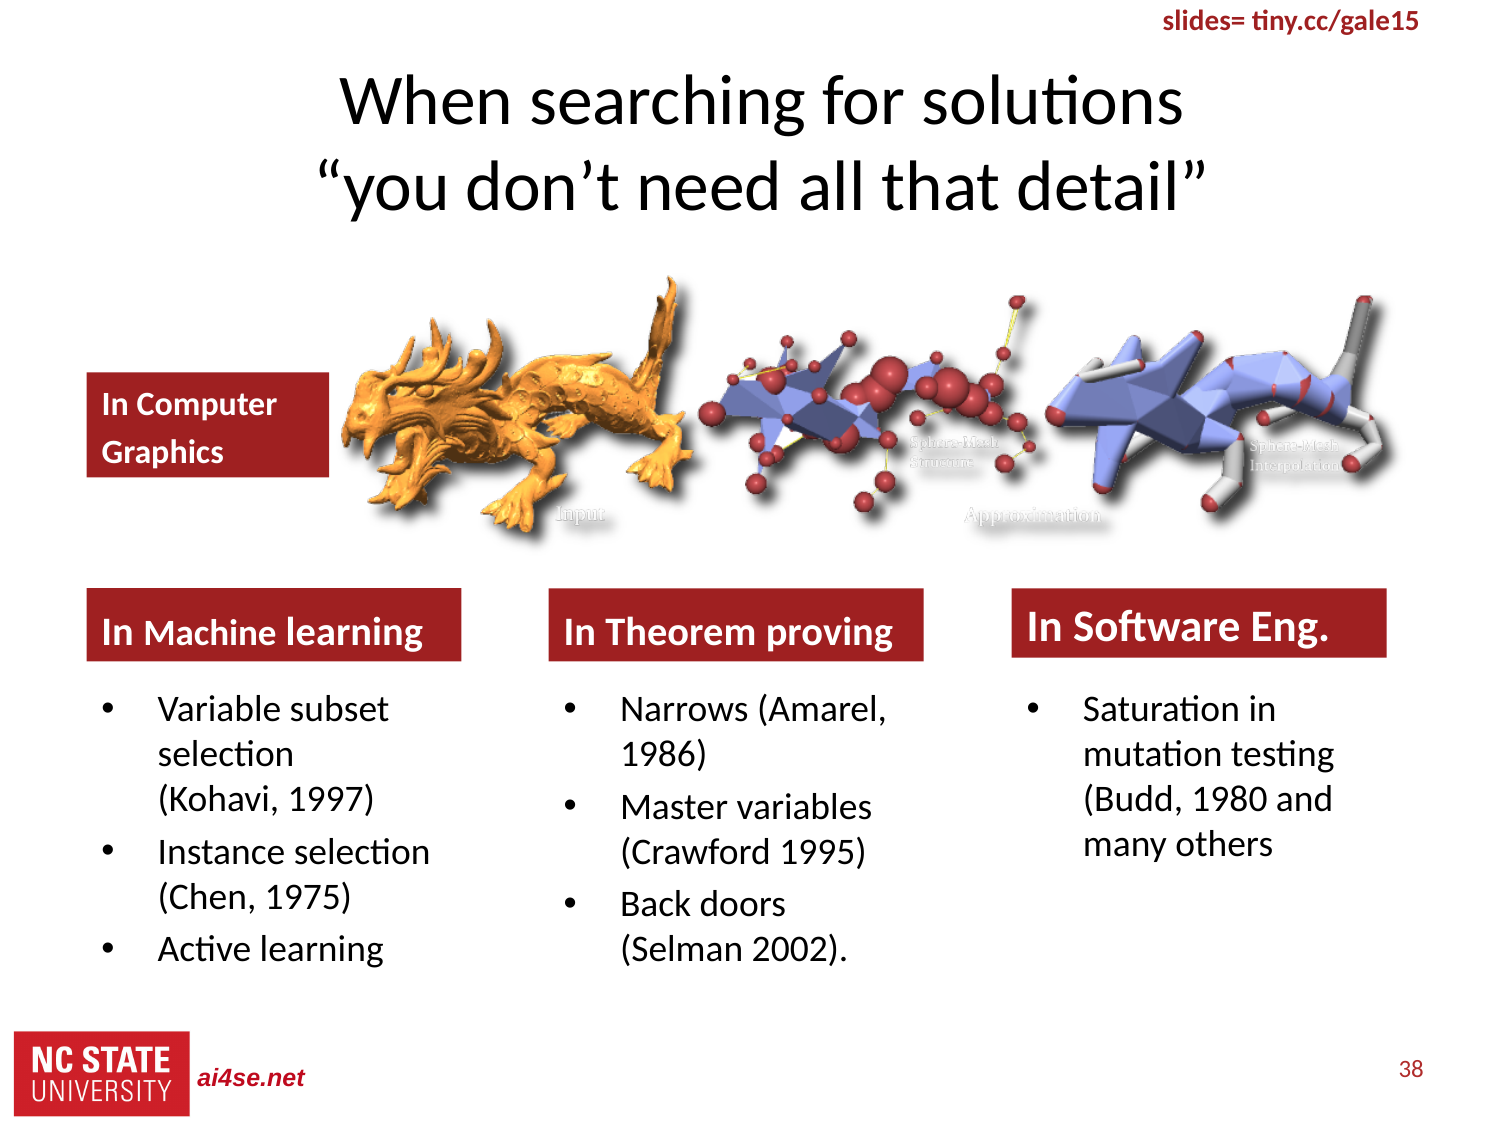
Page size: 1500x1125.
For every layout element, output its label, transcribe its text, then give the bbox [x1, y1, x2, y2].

text_box In Machine learning [84, 586, 464, 664]
text_box In Computer Graphics [84, 370, 328, 479]
list In Theorem proving [547, 586, 926, 664]
text_box Variable subset selection (Kohavi, 1997) Instance selection (Chen, 1975) Active learning [86, 676, 462, 1050]
list Narrows (Amarel, 1986) Master variables (Crawford 1995) Back doors (Selman 2002). [548, 676, 924, 1050]
picture [13, 1030, 191, 1118]
title When searching for solutions “you don’t need all that detail” [86, 45, 1437, 233]
list In Software Eng. [1010, 586, 1389, 660]
picture [333, 267, 1410, 560]
list Saturation in mutation testing (Budd, 1980 and many others [1011, 676, 1387, 1009]
